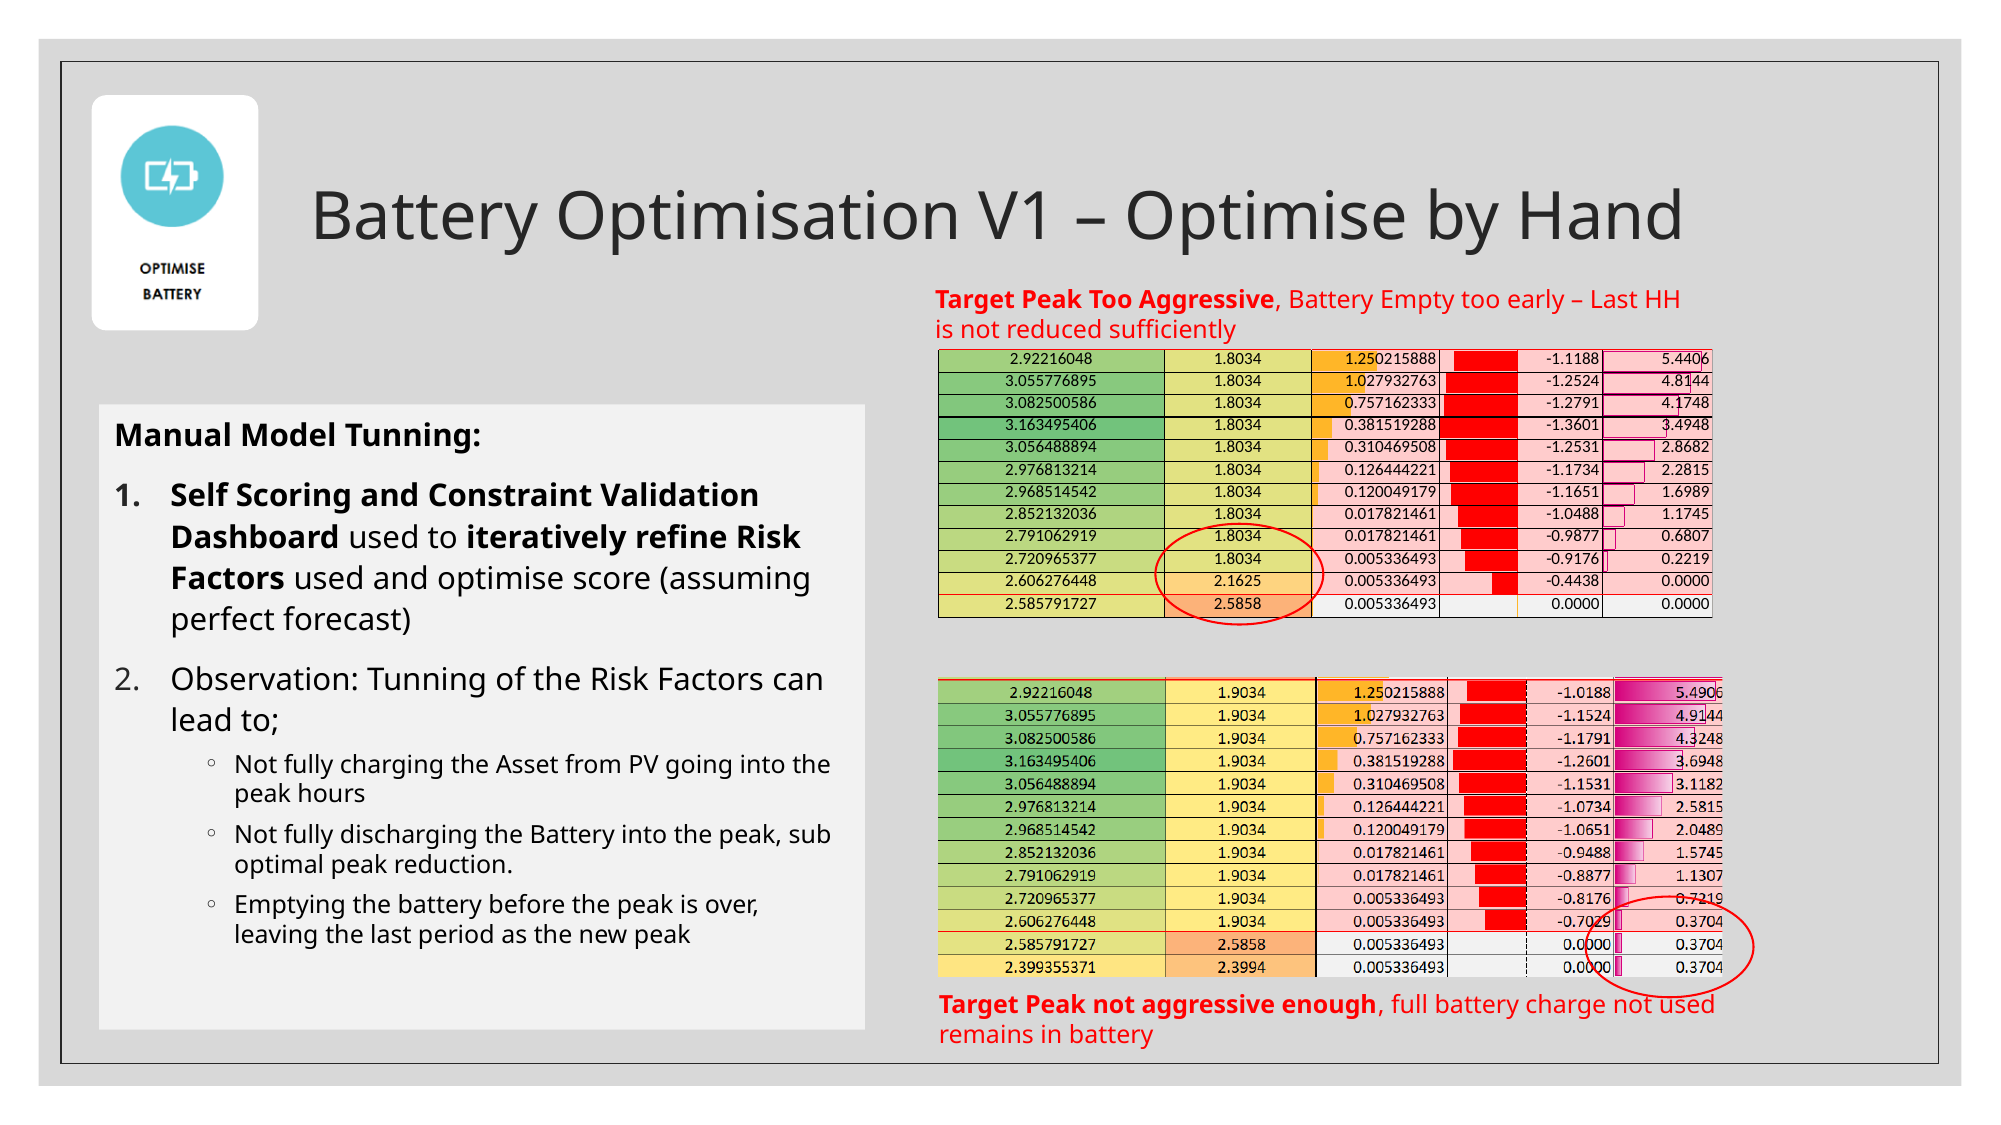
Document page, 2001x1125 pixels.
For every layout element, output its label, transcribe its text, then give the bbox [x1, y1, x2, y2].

picture [91, 95, 259, 331]
picture [937, 677, 1723, 977]
text_box [1609, 908, 1755, 999]
text_box Target Peak Too Aggressive, Battery Empty too early – Last HH is not reduced sufficiently [920, 275, 1705, 351]
picture [937, 349, 1713, 618]
list Manual Model Tunning: Self Scoring and Constraint Validation Dashboard used to iteratively refine Risk Factors used and optimise score (assuming perfect forecast) Observation: Tunning of the Risk Factors can lead to; Not fully charging the Asset from PV going into the peak hours Not fully discharging the Battery into the peak, sub optimal peak reduction. Emptying the battery before the peak is over, leaving the last period as the new peak [99, 404, 865, 1030]
title Battery Optimisation V1 – Optimise by Hand [295, 105, 1825, 331]
text_box Target Peak not aggressive enough, full battery charge not used remains in battery [924, 981, 1732, 1057]
